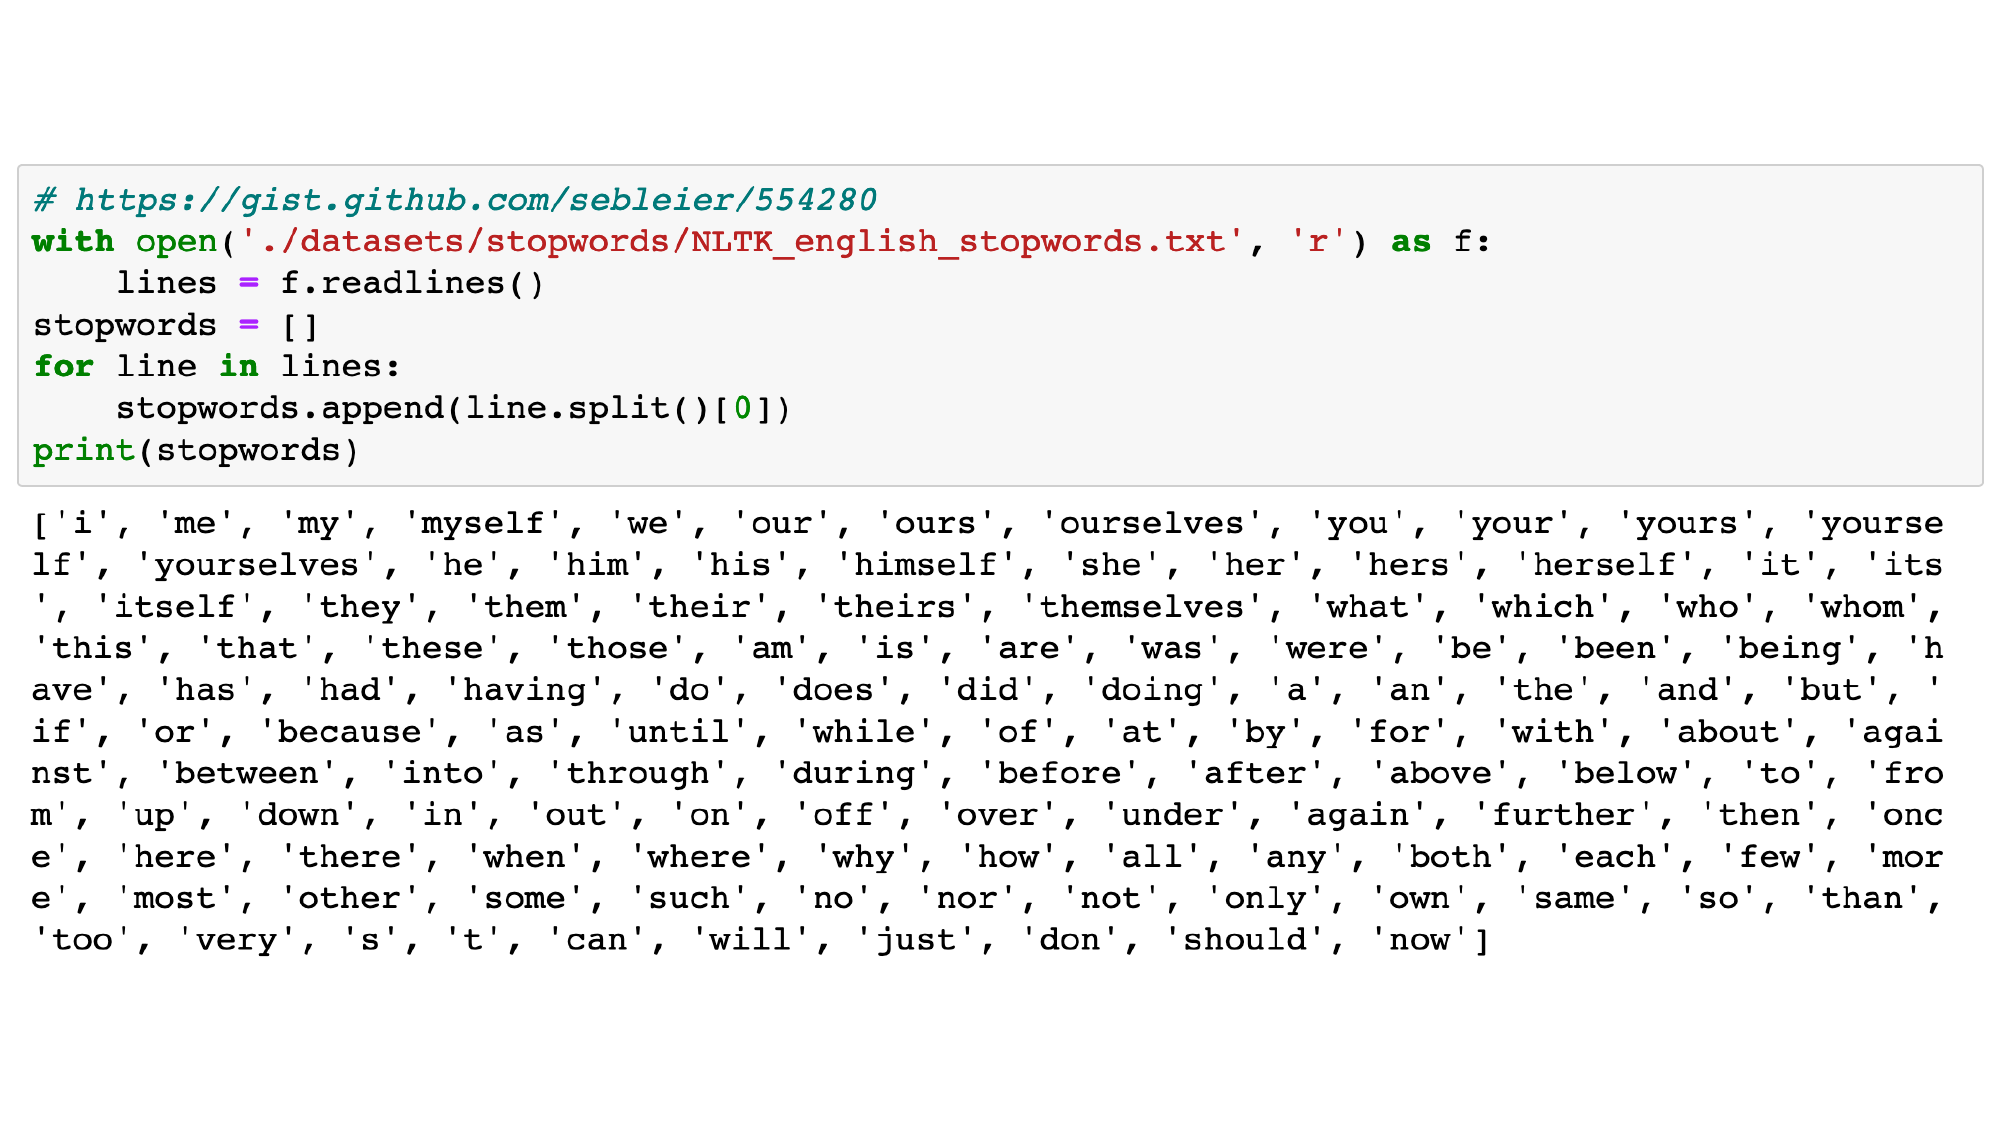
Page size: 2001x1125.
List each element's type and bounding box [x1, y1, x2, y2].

picture [0, 141, 2000, 981]
